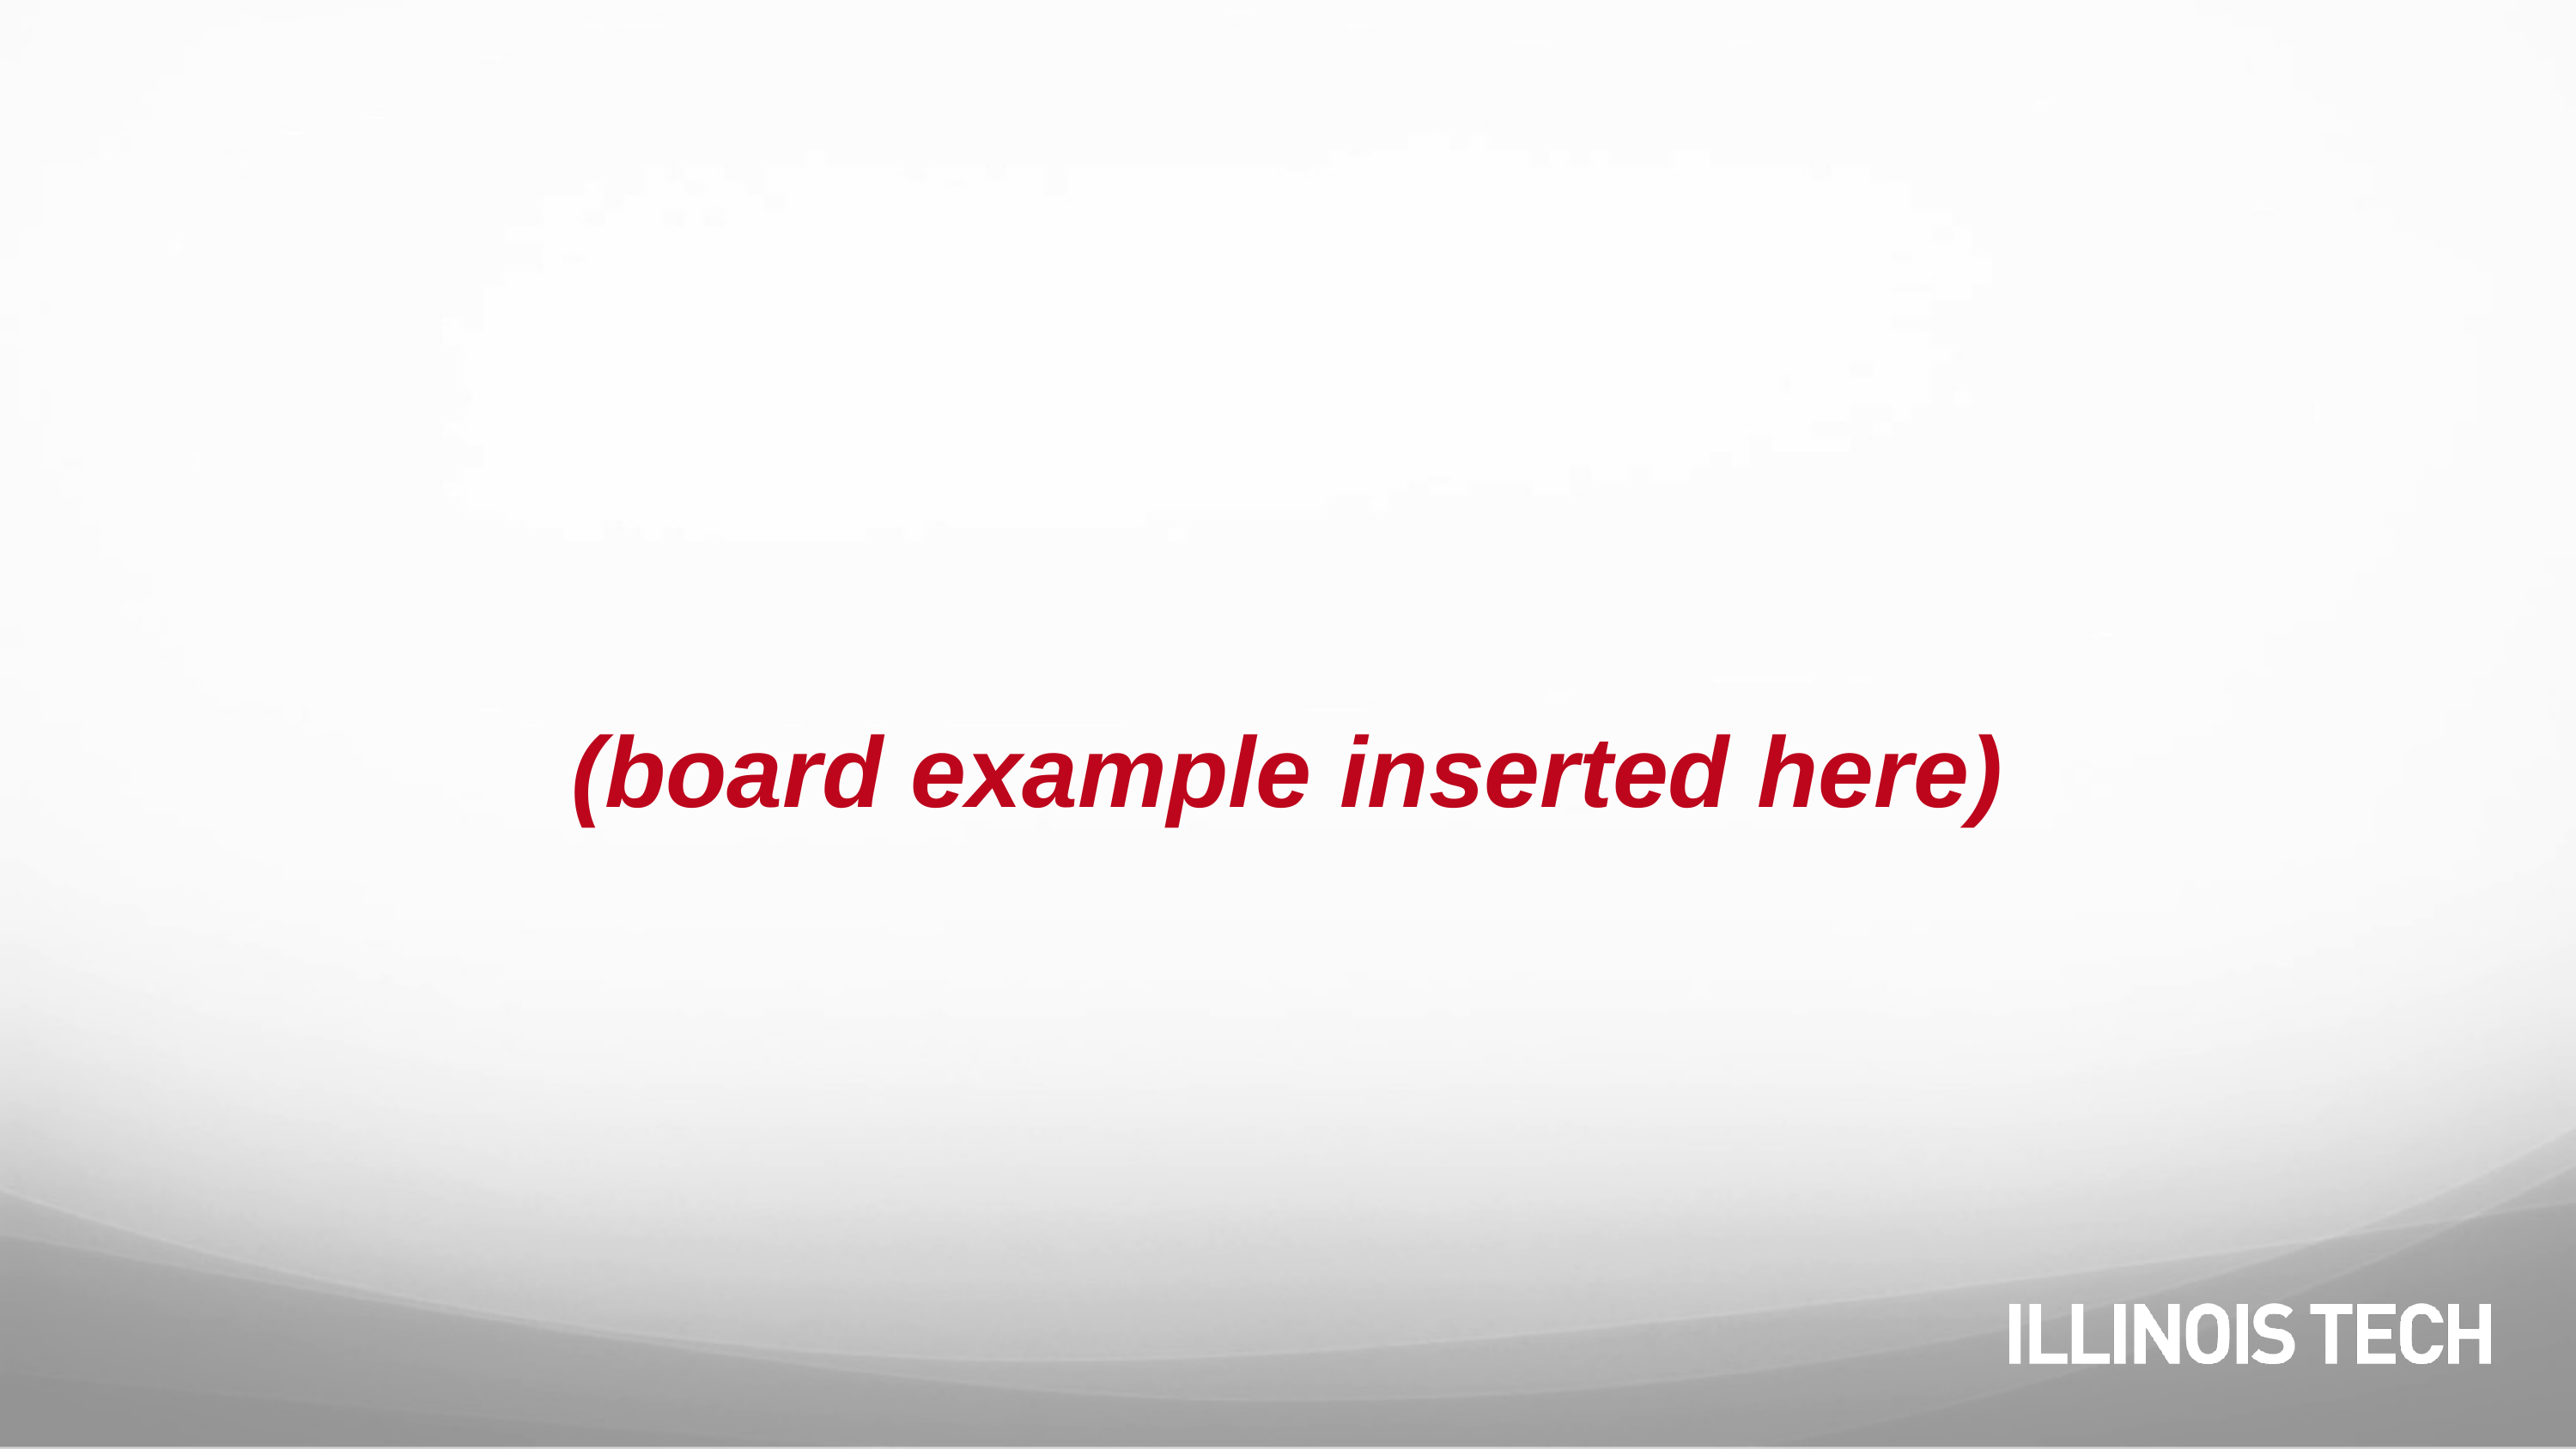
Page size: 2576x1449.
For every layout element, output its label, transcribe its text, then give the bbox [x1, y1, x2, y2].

text_box (board example inserted here) [155, 615, 2421, 834]
picture [0, 0, 2576, 1449]
